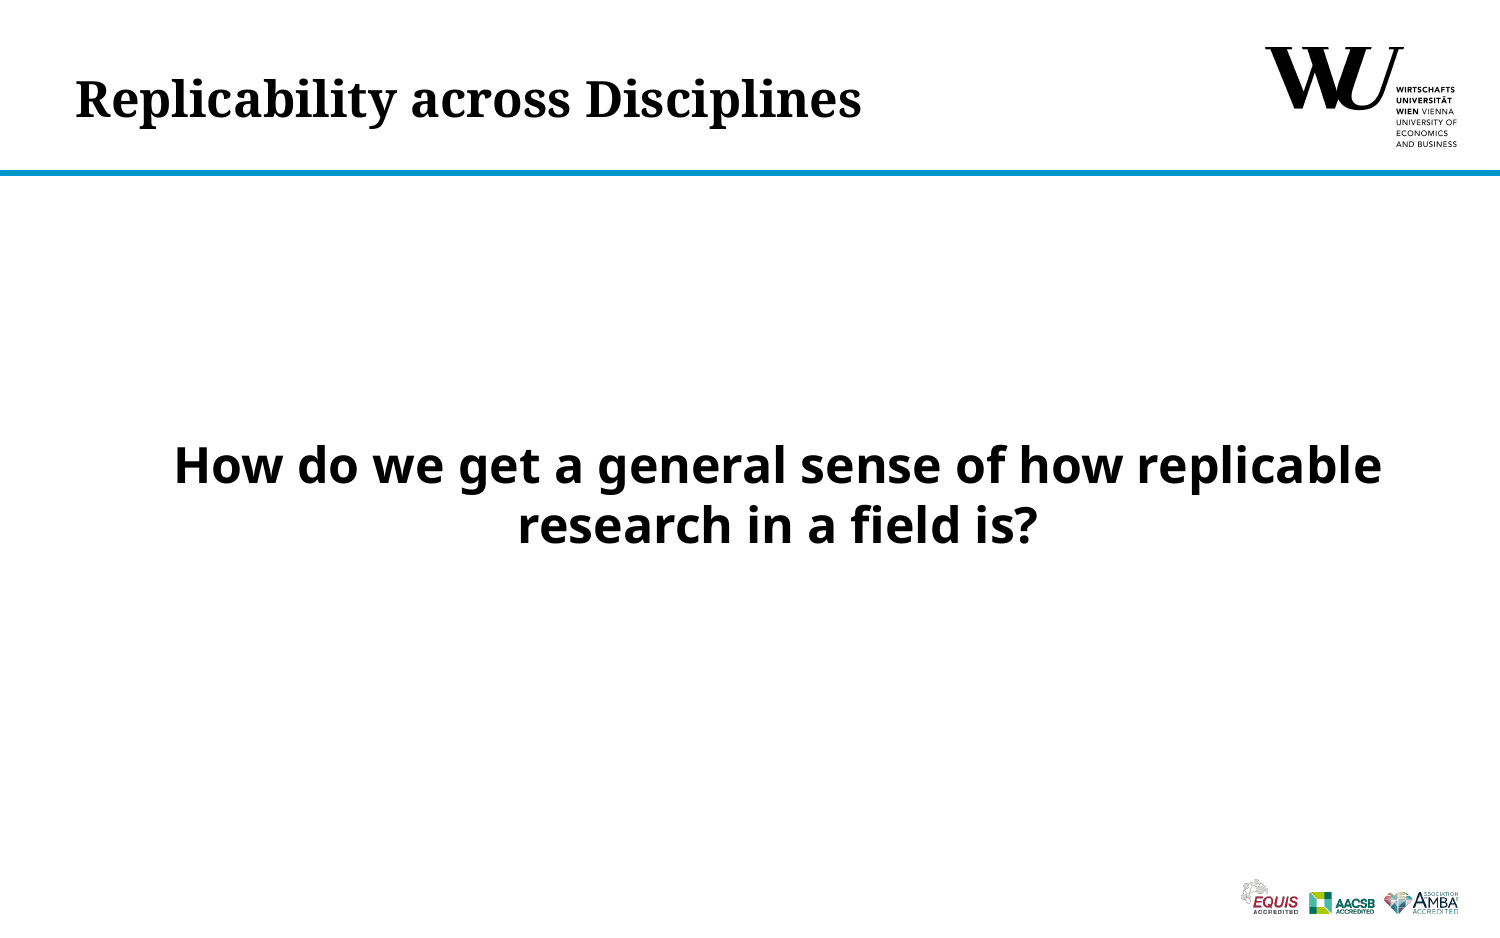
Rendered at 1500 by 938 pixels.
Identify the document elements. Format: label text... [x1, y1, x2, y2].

picture [1265, 47, 1457, 149]
title Replicability across Disciplines [75, 22, 1198, 172]
picture [1241, 879, 1458, 914]
list How do we get a general sense of how replicable research in a field is? [75, 220, 1438, 853]
